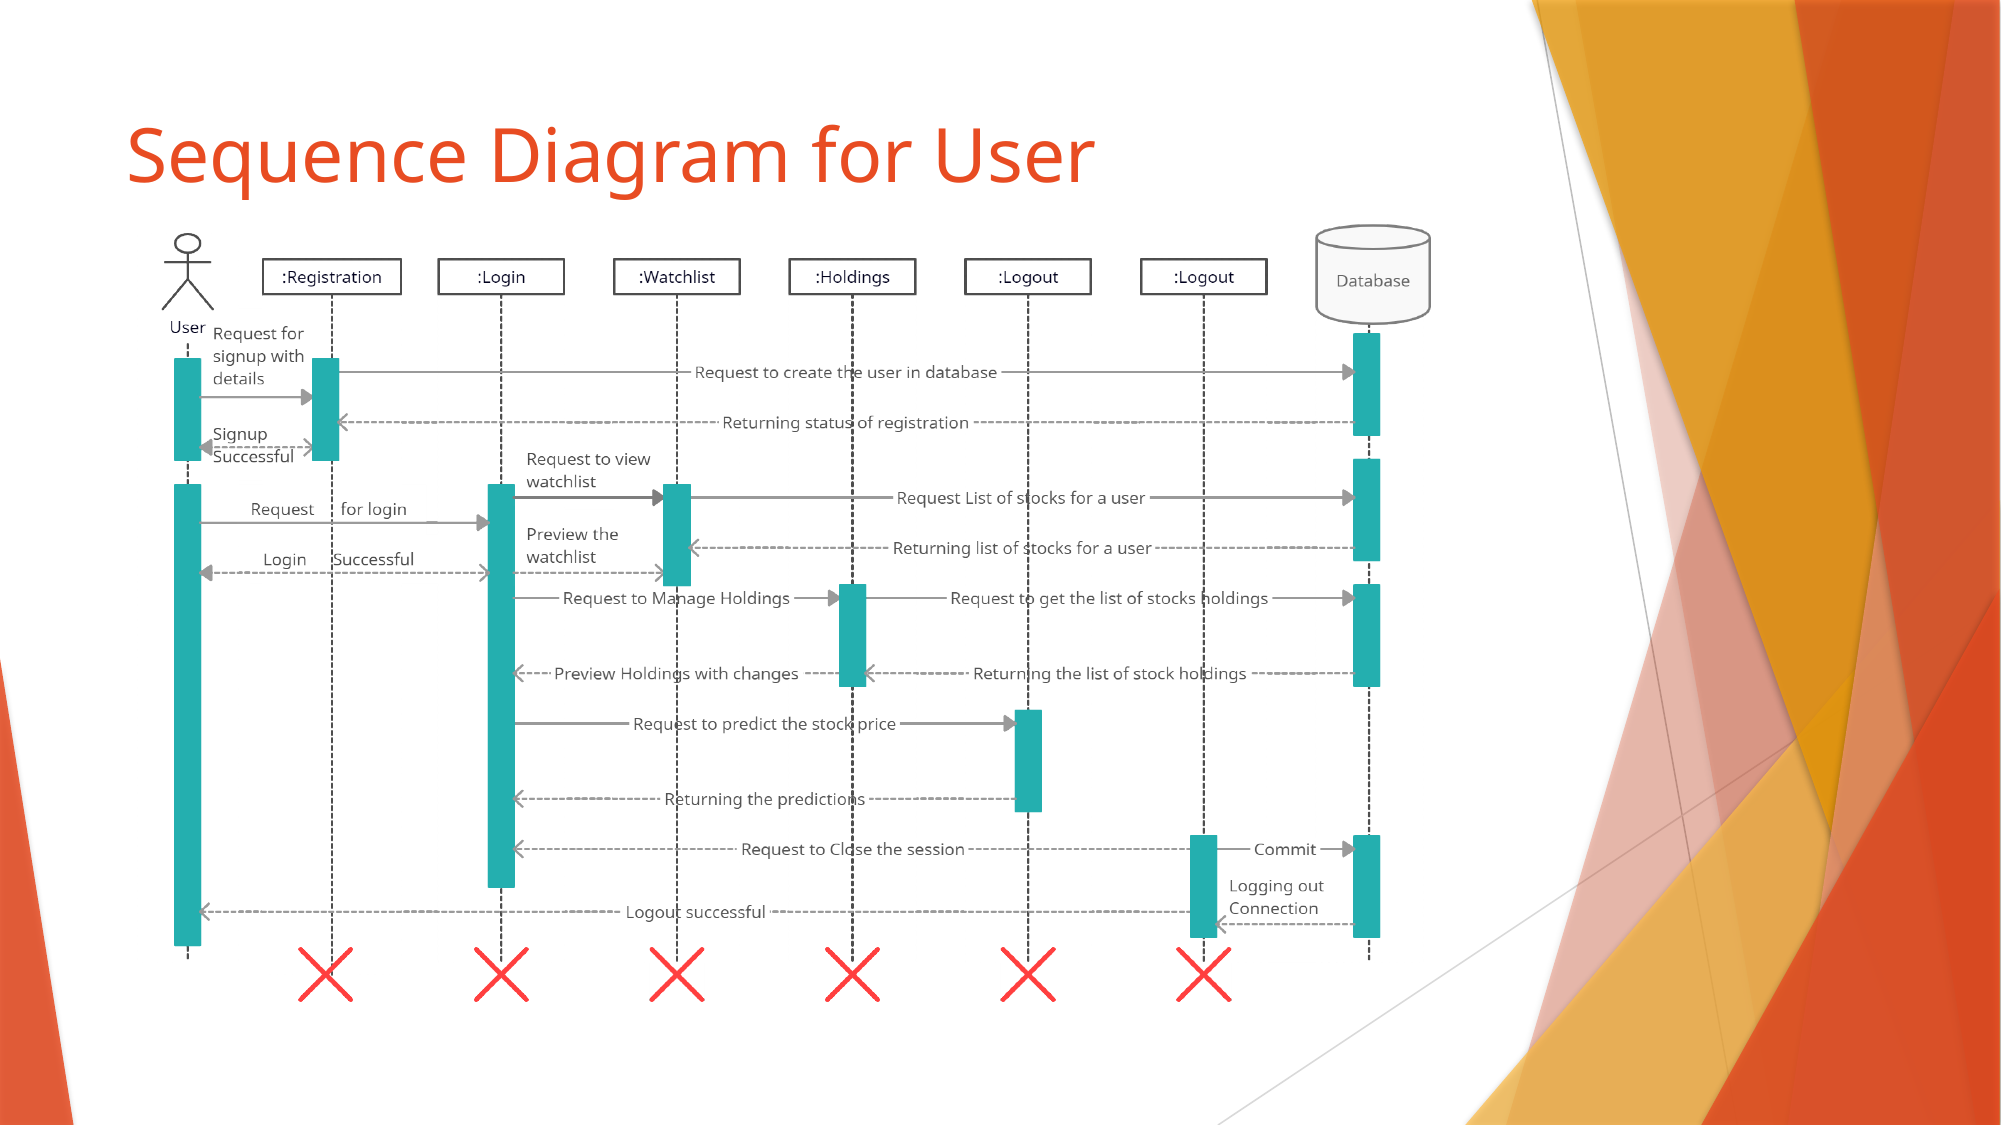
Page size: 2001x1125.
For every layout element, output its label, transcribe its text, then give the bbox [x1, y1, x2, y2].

picture [110, 196, 1449, 1026]
title Sequence Diagram for User [111, 99, 1522, 317]
